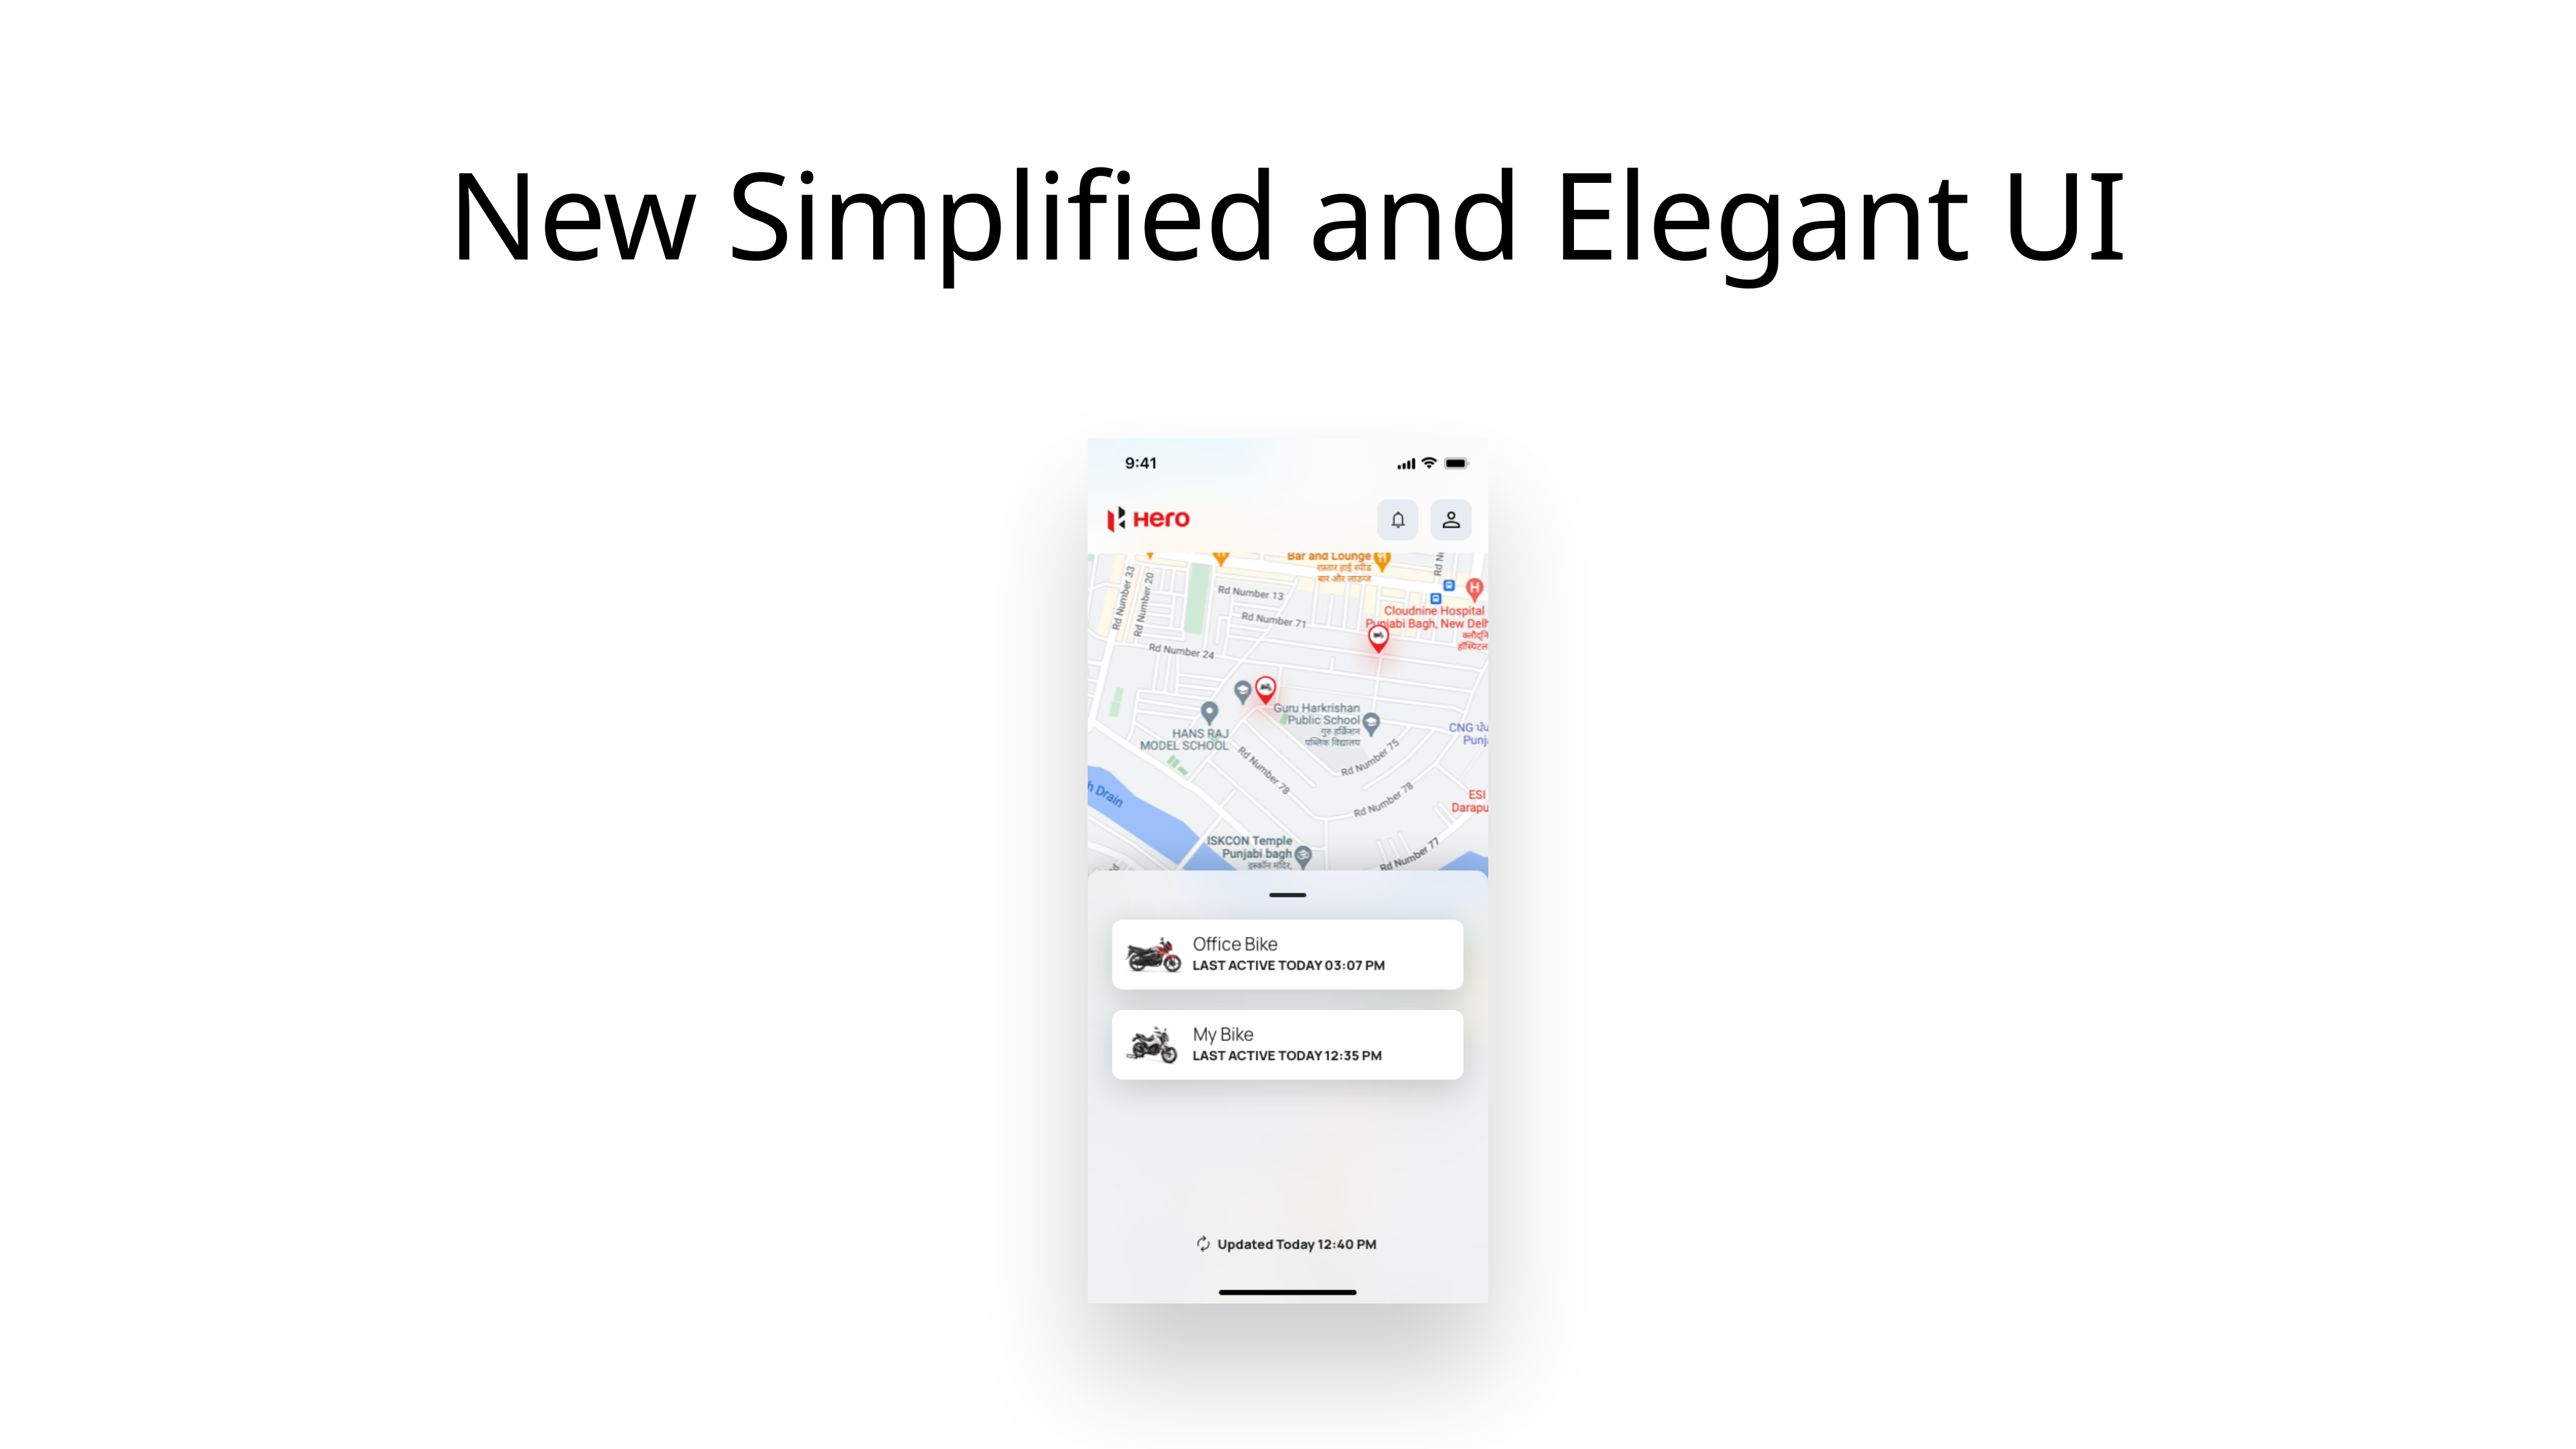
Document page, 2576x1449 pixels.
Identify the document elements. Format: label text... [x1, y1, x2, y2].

picture [1088, 438, 1488, 1304]
text_box New Simplified and Elegant UI [442, 162, 2134, 289]
